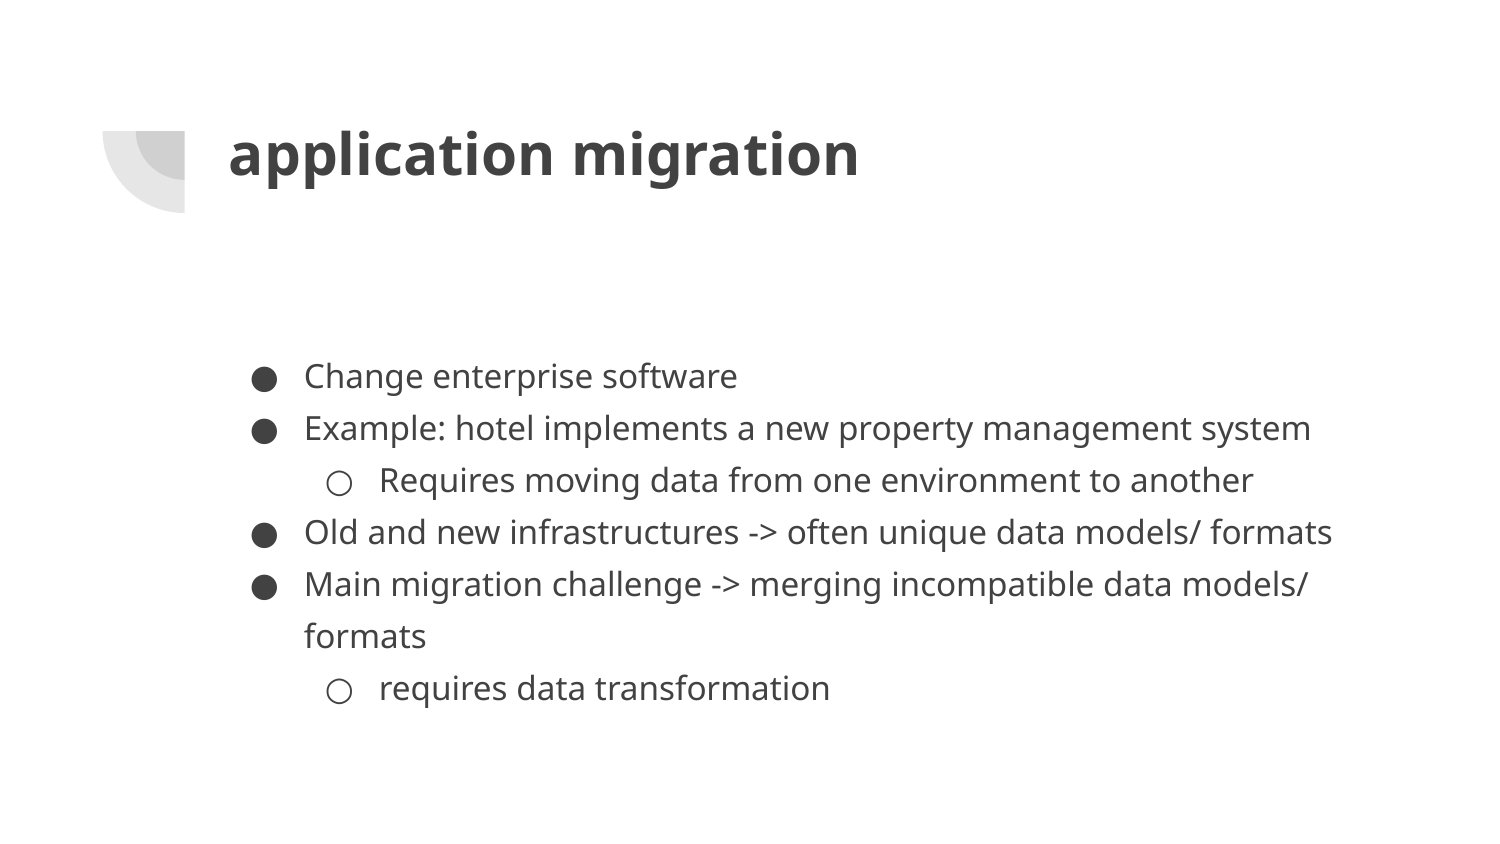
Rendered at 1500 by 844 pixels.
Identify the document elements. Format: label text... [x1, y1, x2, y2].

list Change enterprise software Example: hotel implements a new property management system Requires moving data from one environment to another Old and new infrastructures -> often unique data models/ formats Main migration challenge -> merging incompatible data models/ formats requires data transformation [213, 331, 1368, 749]
title application migration [213, 98, 1368, 263]
